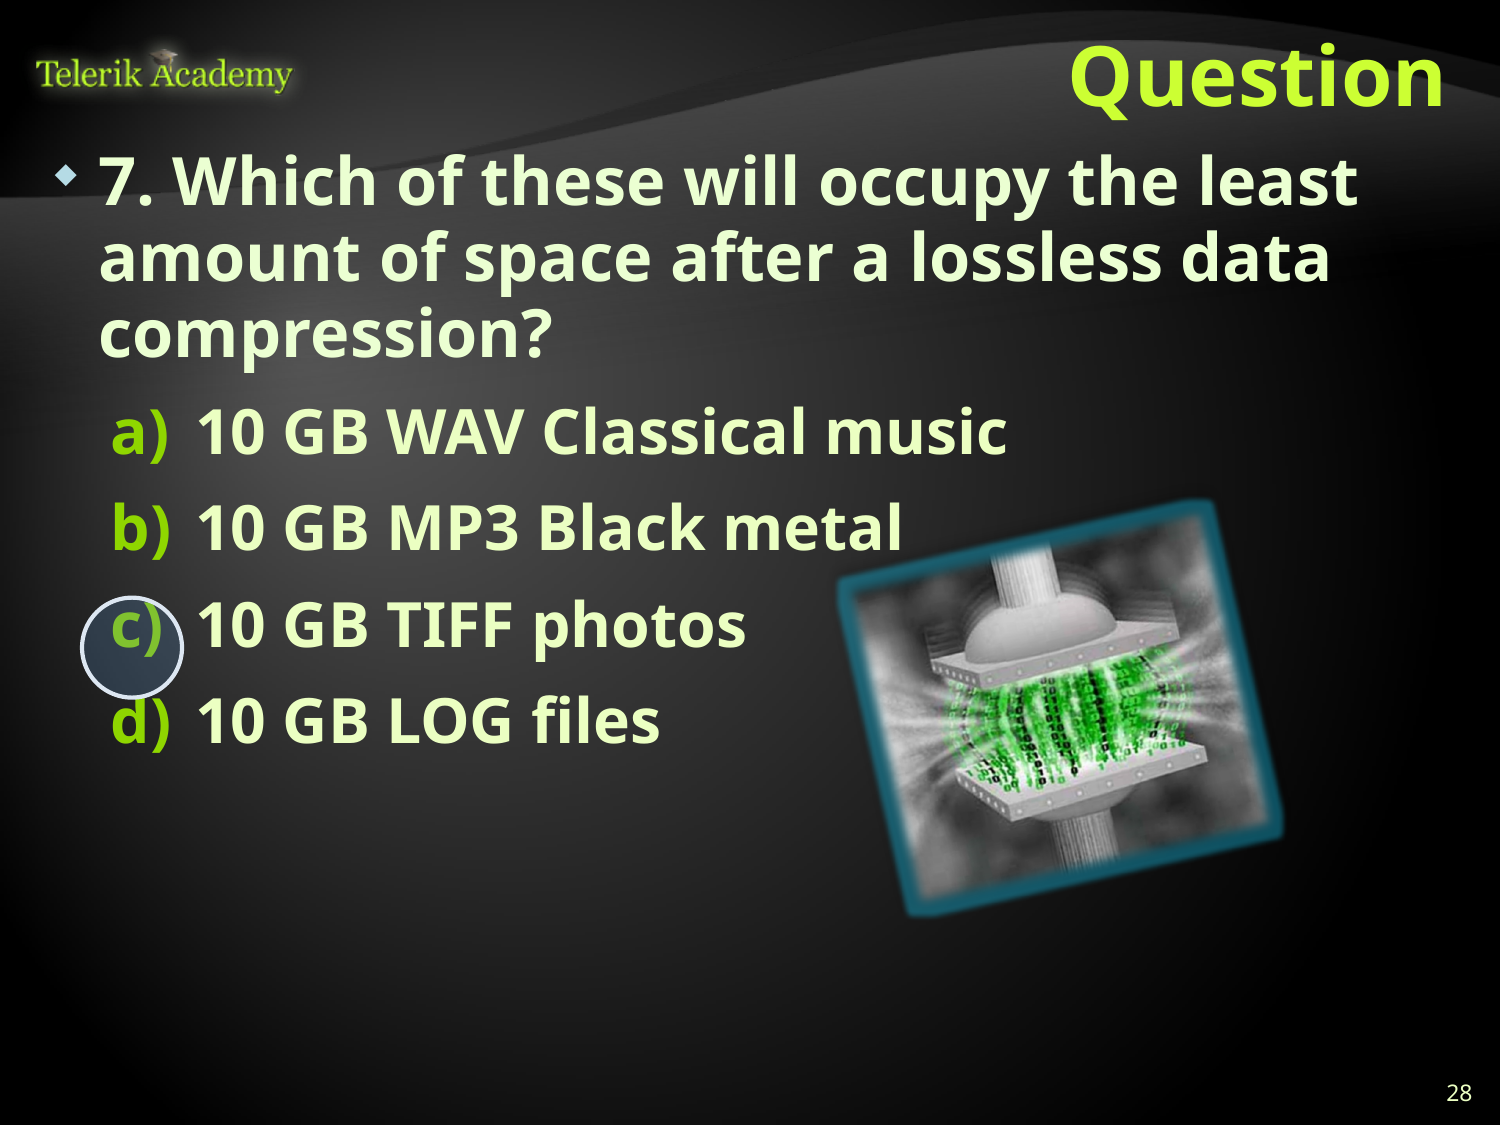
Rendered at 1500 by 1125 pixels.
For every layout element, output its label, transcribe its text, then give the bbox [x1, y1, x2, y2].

picture [0, 0, 1500, 1125]
title Question [300, 12, 1463, 137]
text_box [79, 595, 185, 700]
slide_number 28 [1412, 1074, 1488, 1113]
list 7. Which of these will occupy the least amount of space after a lossless data compression? 10 GB WAV Classical music 10 GB MP3 Black metal 10 GB TIFF photos 10 GB LOG files [37, 137, 1463, 1100]
